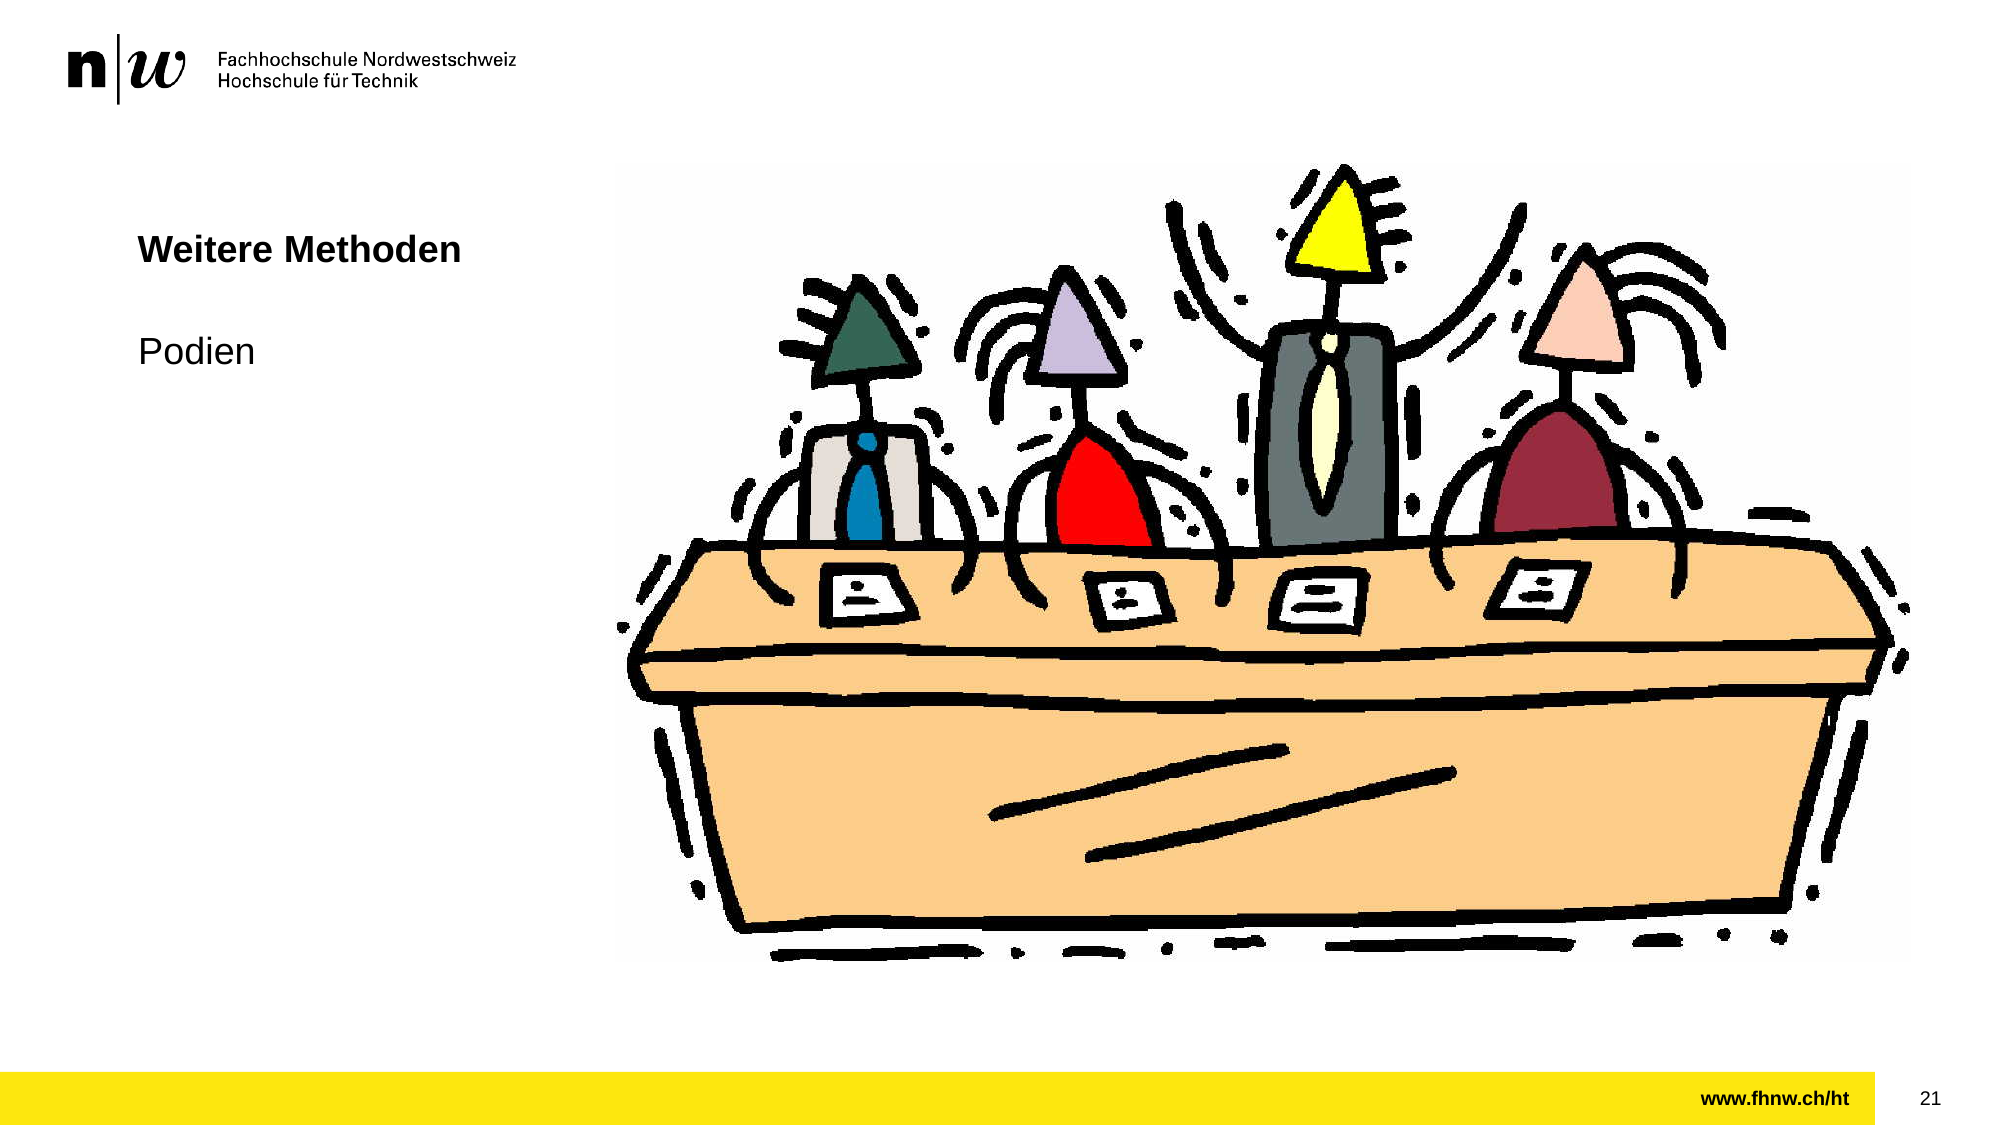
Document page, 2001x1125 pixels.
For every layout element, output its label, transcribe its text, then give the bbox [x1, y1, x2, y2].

picture [68, 34, 516, 105]
list Podien [138, 326, 1862, 992]
picture [615, 163, 1911, 962]
title Weitere Methoden [137, 224, 615, 271]
slide_number 21 [1880, 1086, 1942, 1110]
